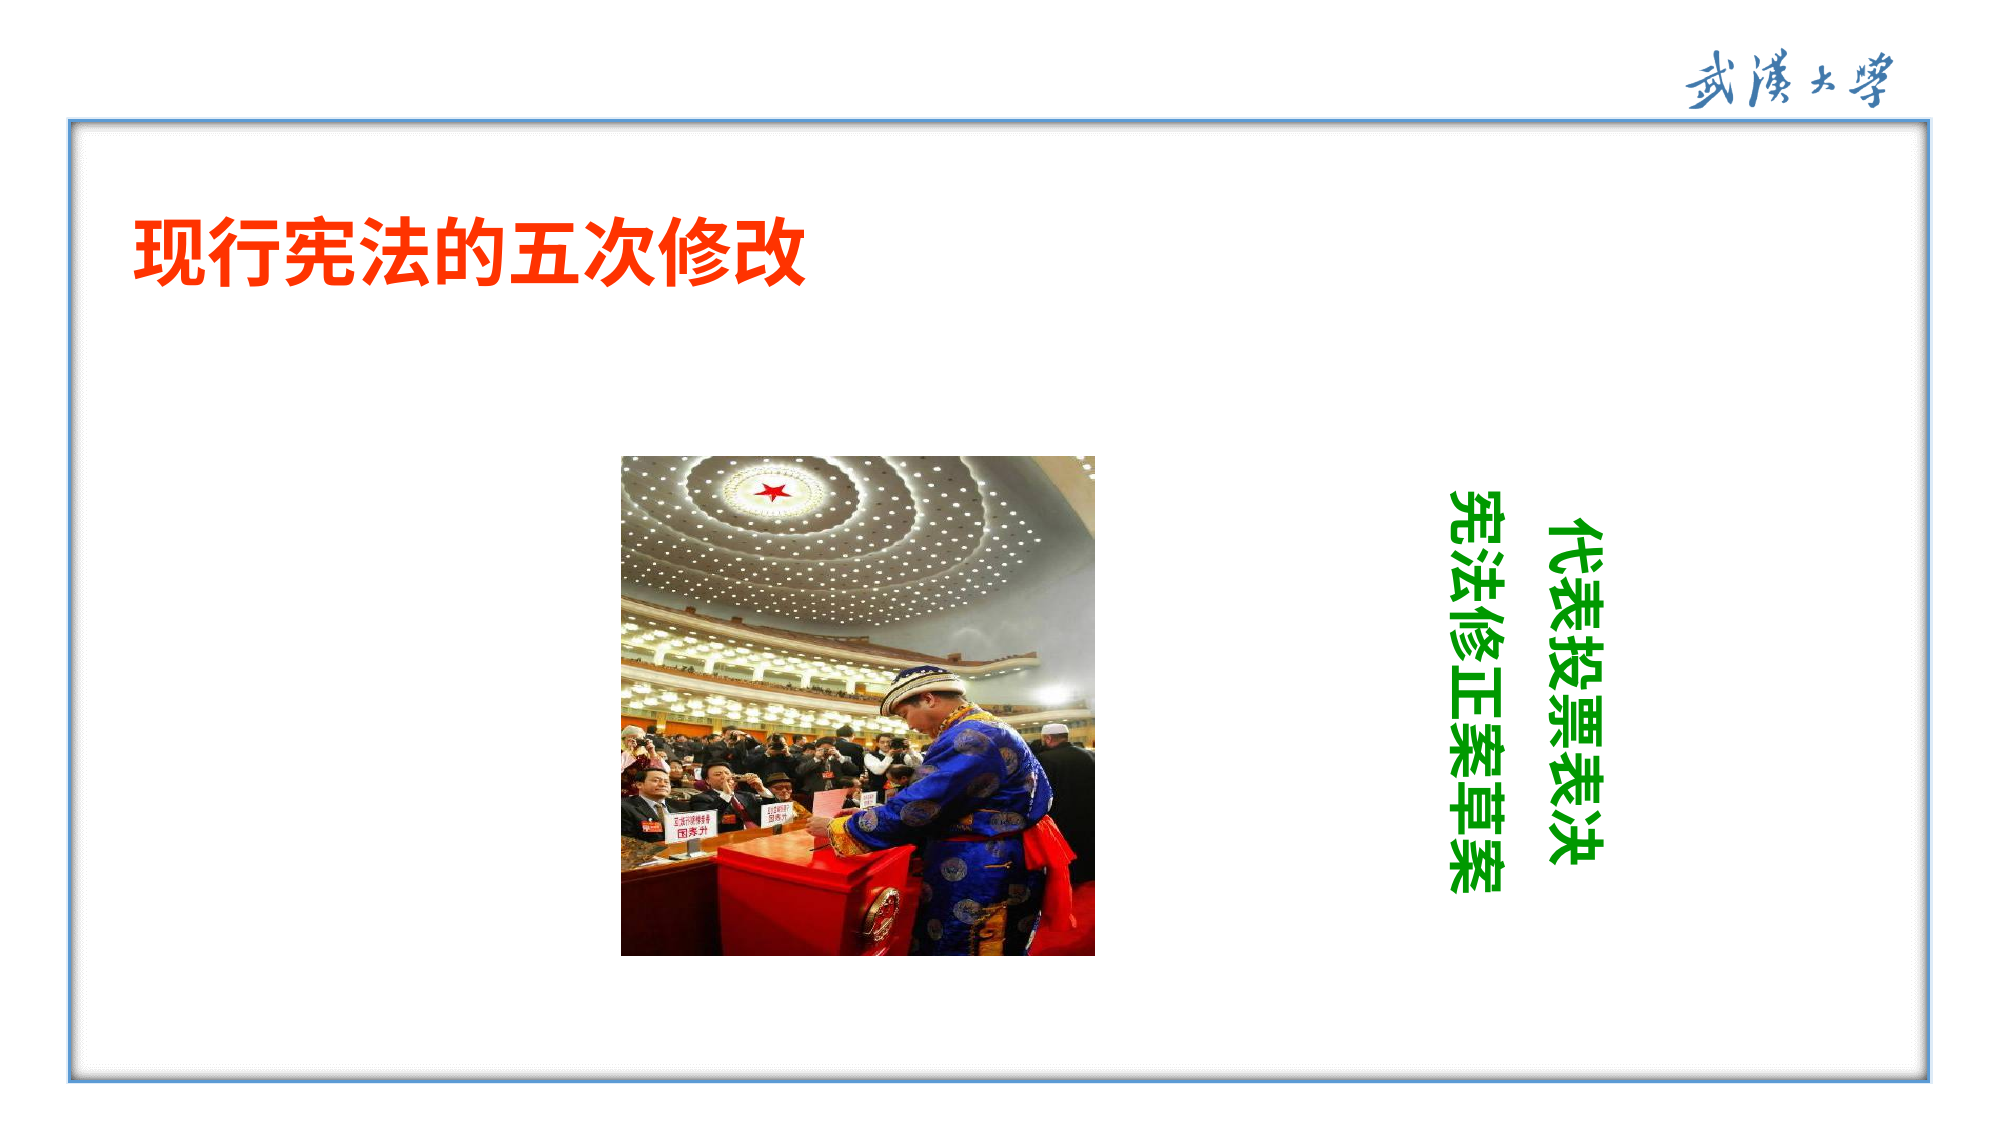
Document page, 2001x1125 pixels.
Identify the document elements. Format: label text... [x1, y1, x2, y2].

picture [66, 117, 1933, 1084]
title 现行宪法的五次修改 [118, 208, 1916, 338]
text_box 代表投票表决 宪法修正案草案 [1413, 467, 1621, 917]
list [621, 456, 1095, 956]
